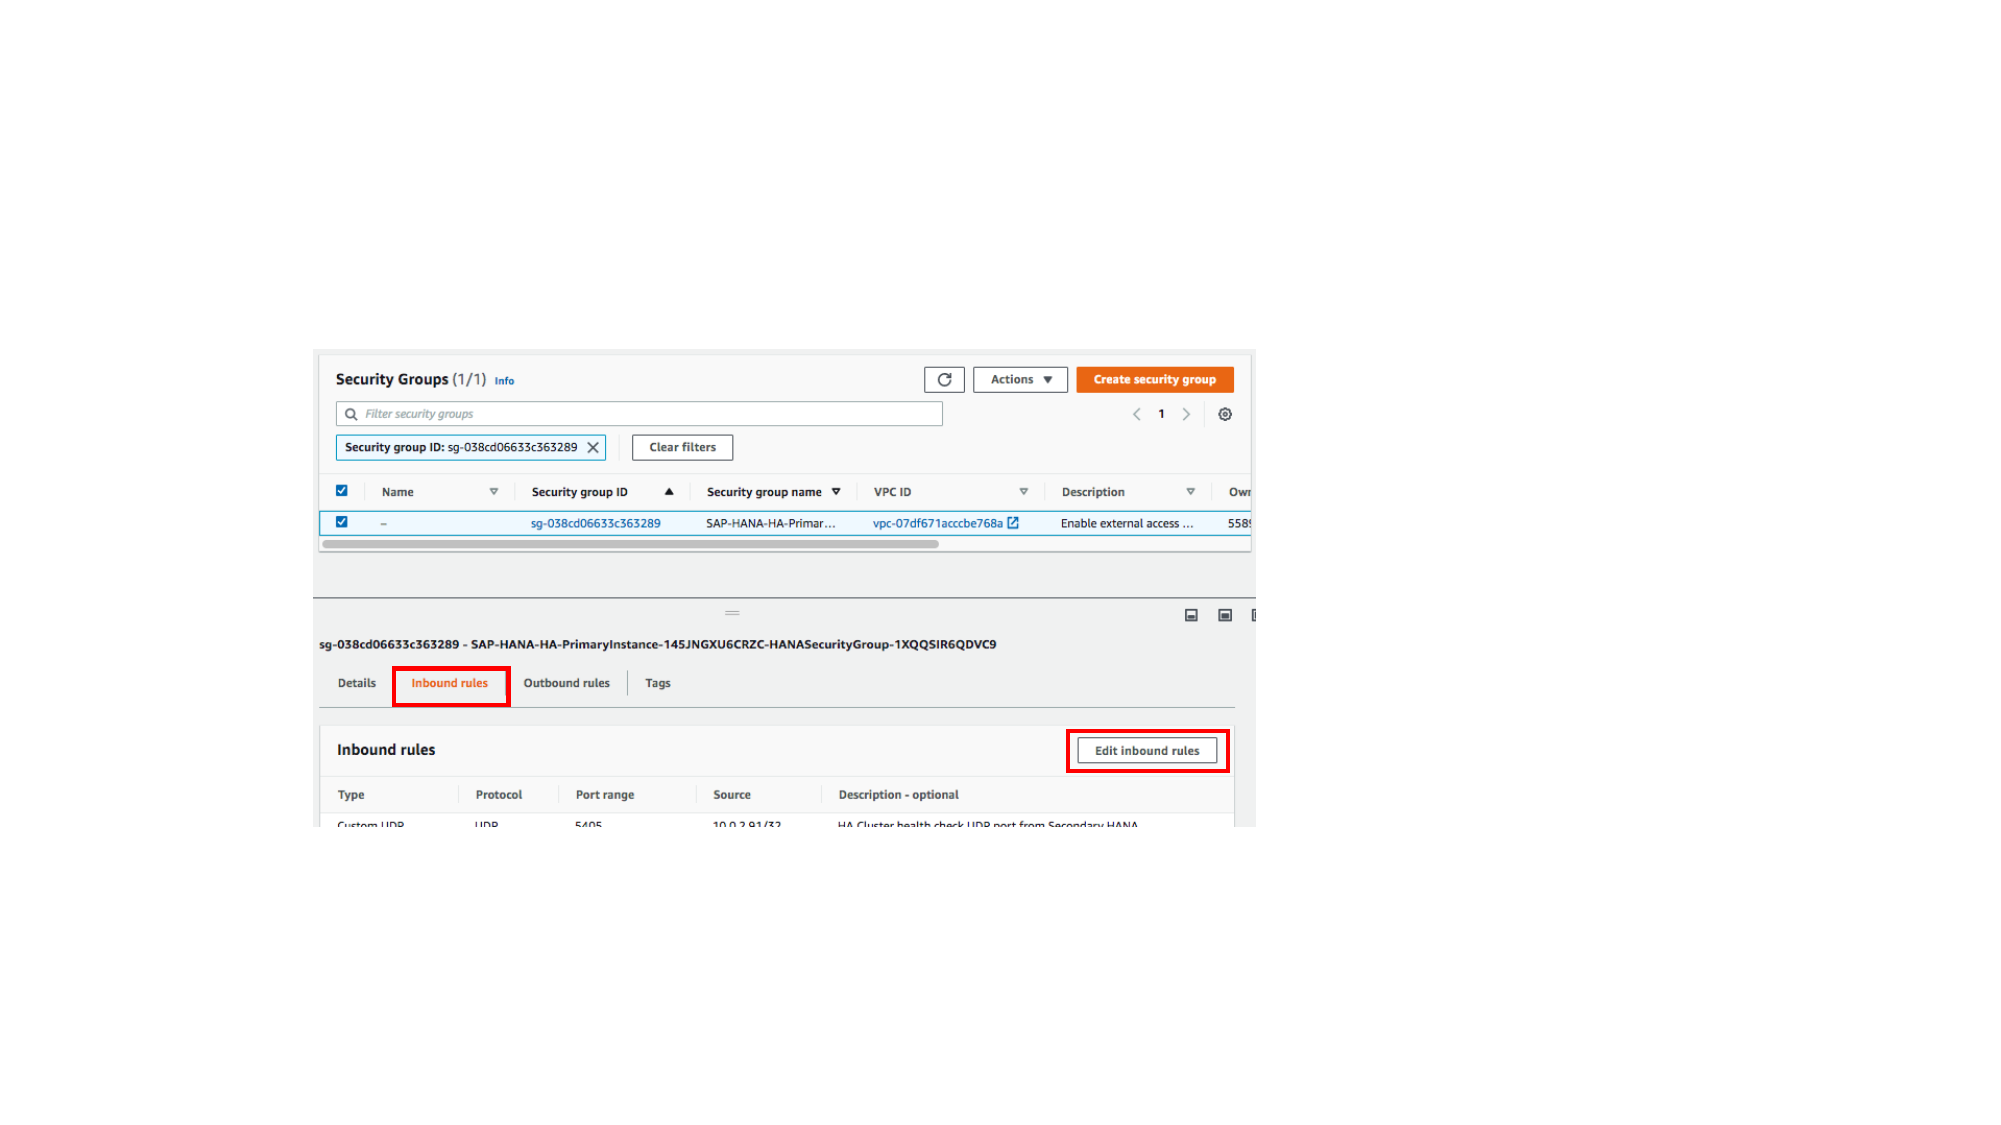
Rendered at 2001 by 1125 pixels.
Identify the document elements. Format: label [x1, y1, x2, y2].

text_box [313, 349, 1256, 827]
